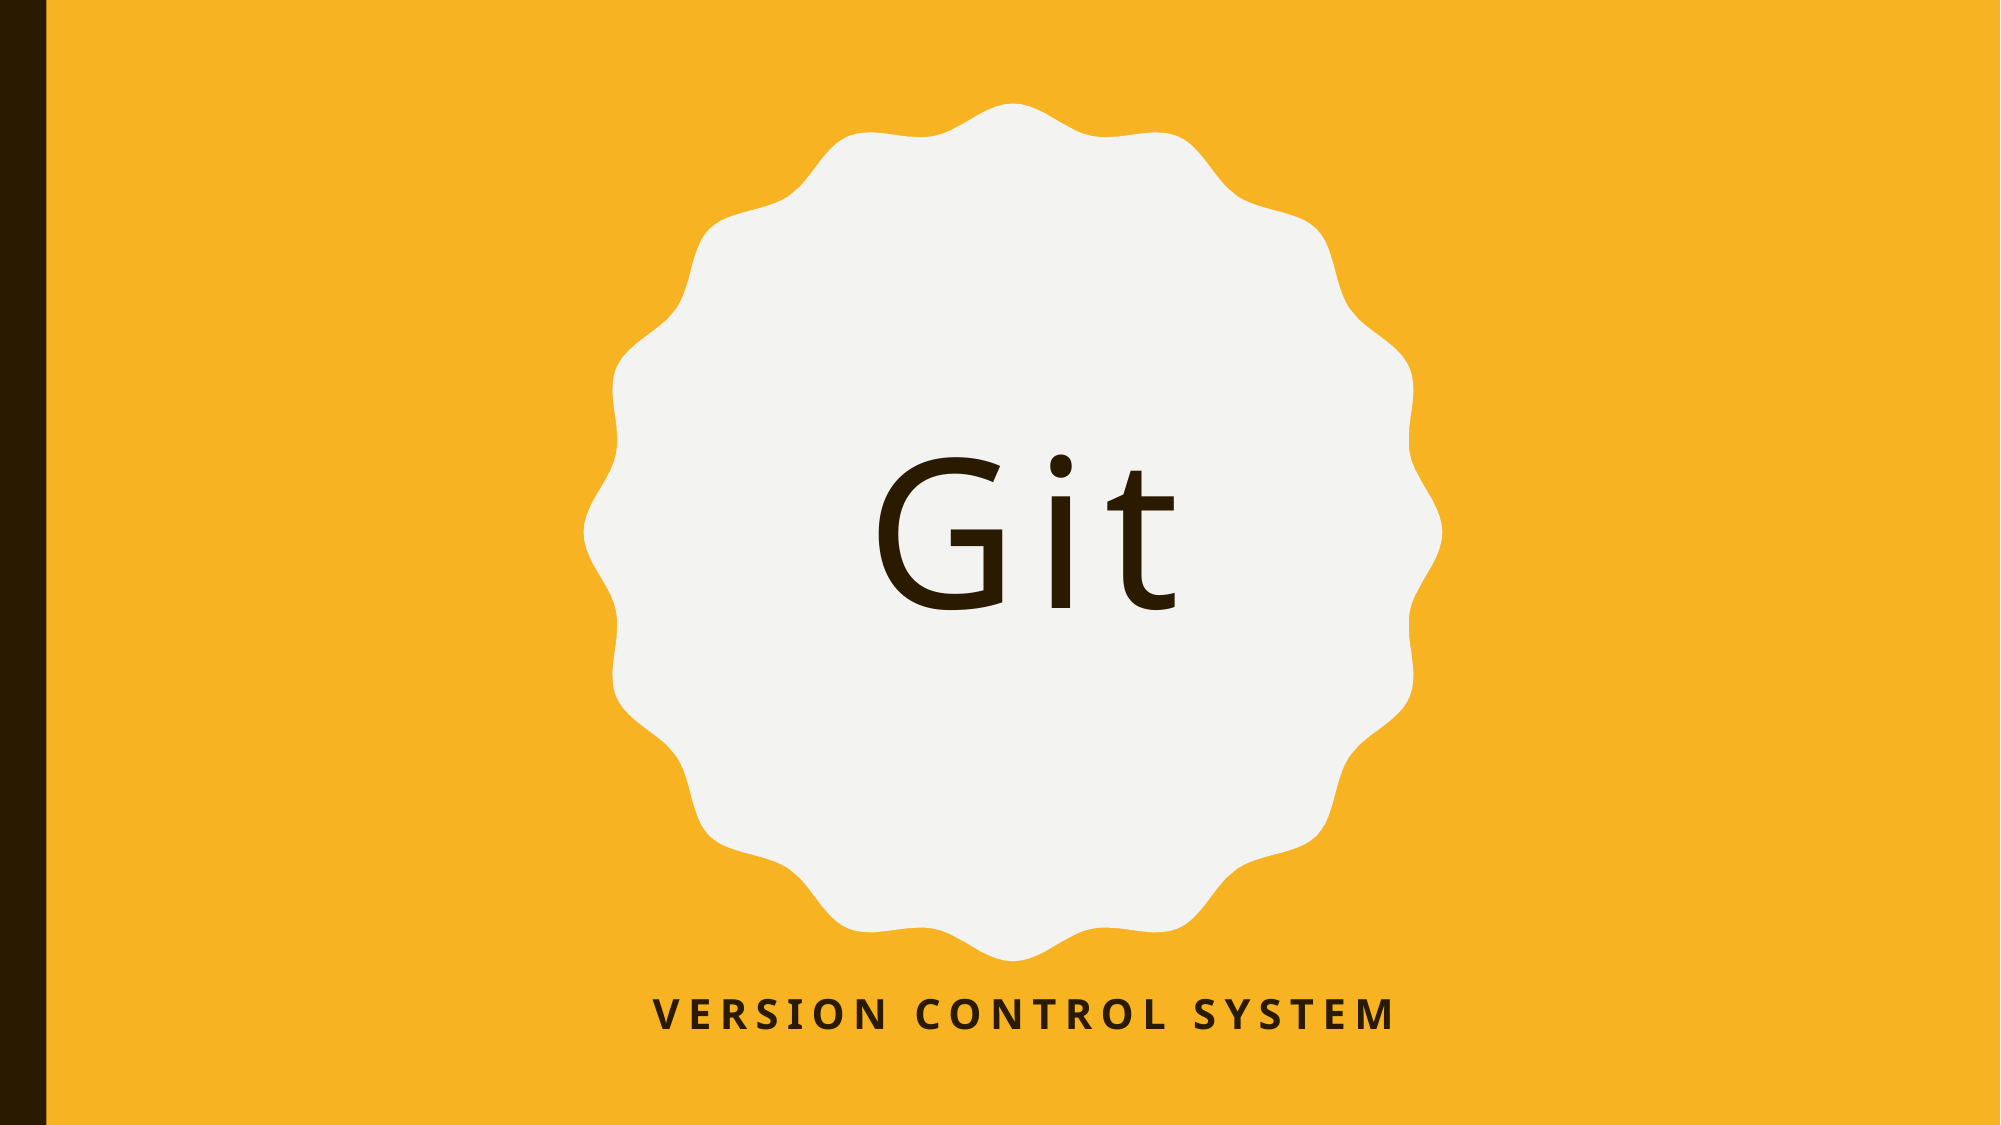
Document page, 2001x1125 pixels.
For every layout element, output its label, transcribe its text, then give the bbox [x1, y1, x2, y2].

title Git [176, 180, 1870, 902]
subtitle version control system [363, 980, 1684, 1103]
